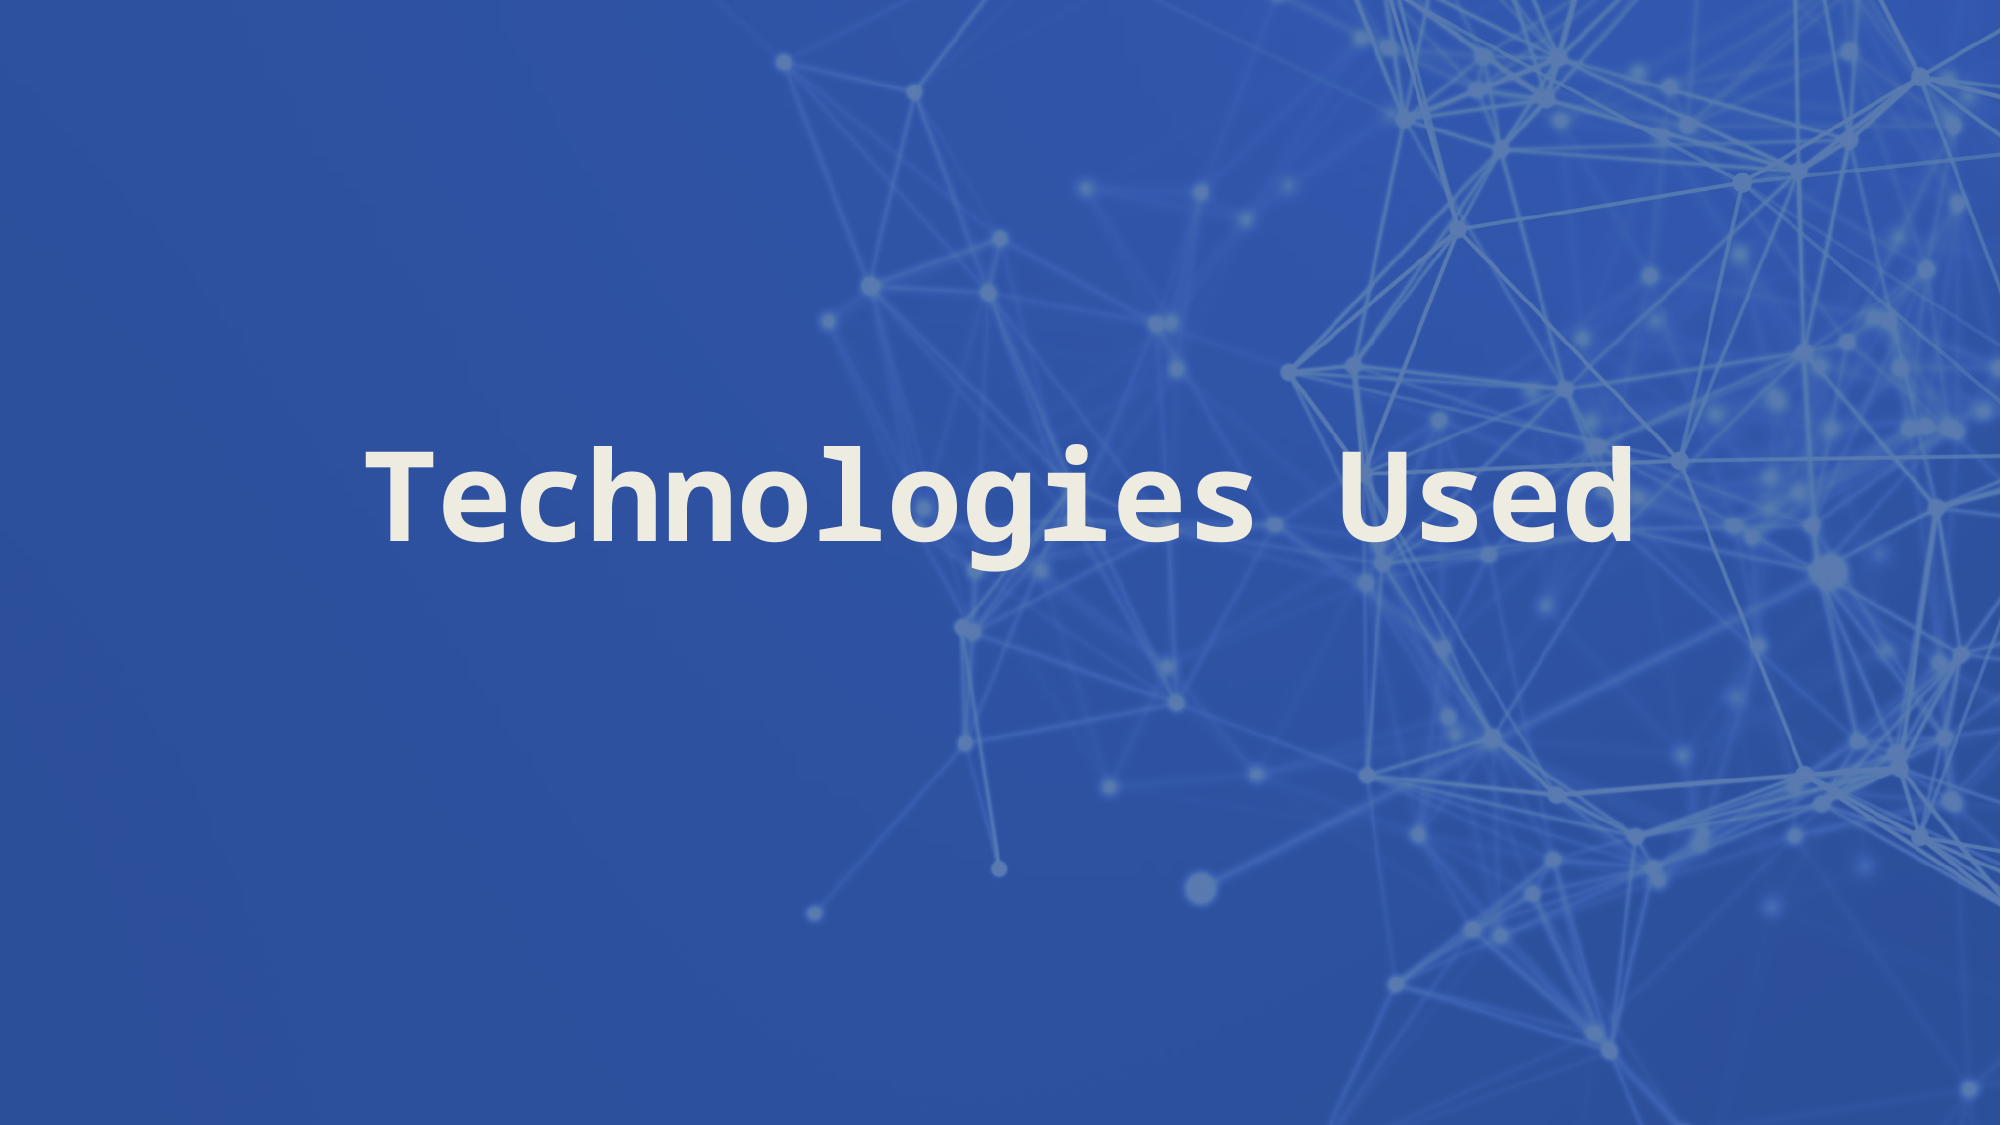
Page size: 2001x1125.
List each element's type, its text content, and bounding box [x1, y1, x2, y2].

title Technologies Used [249, 184, 1750, 576]
